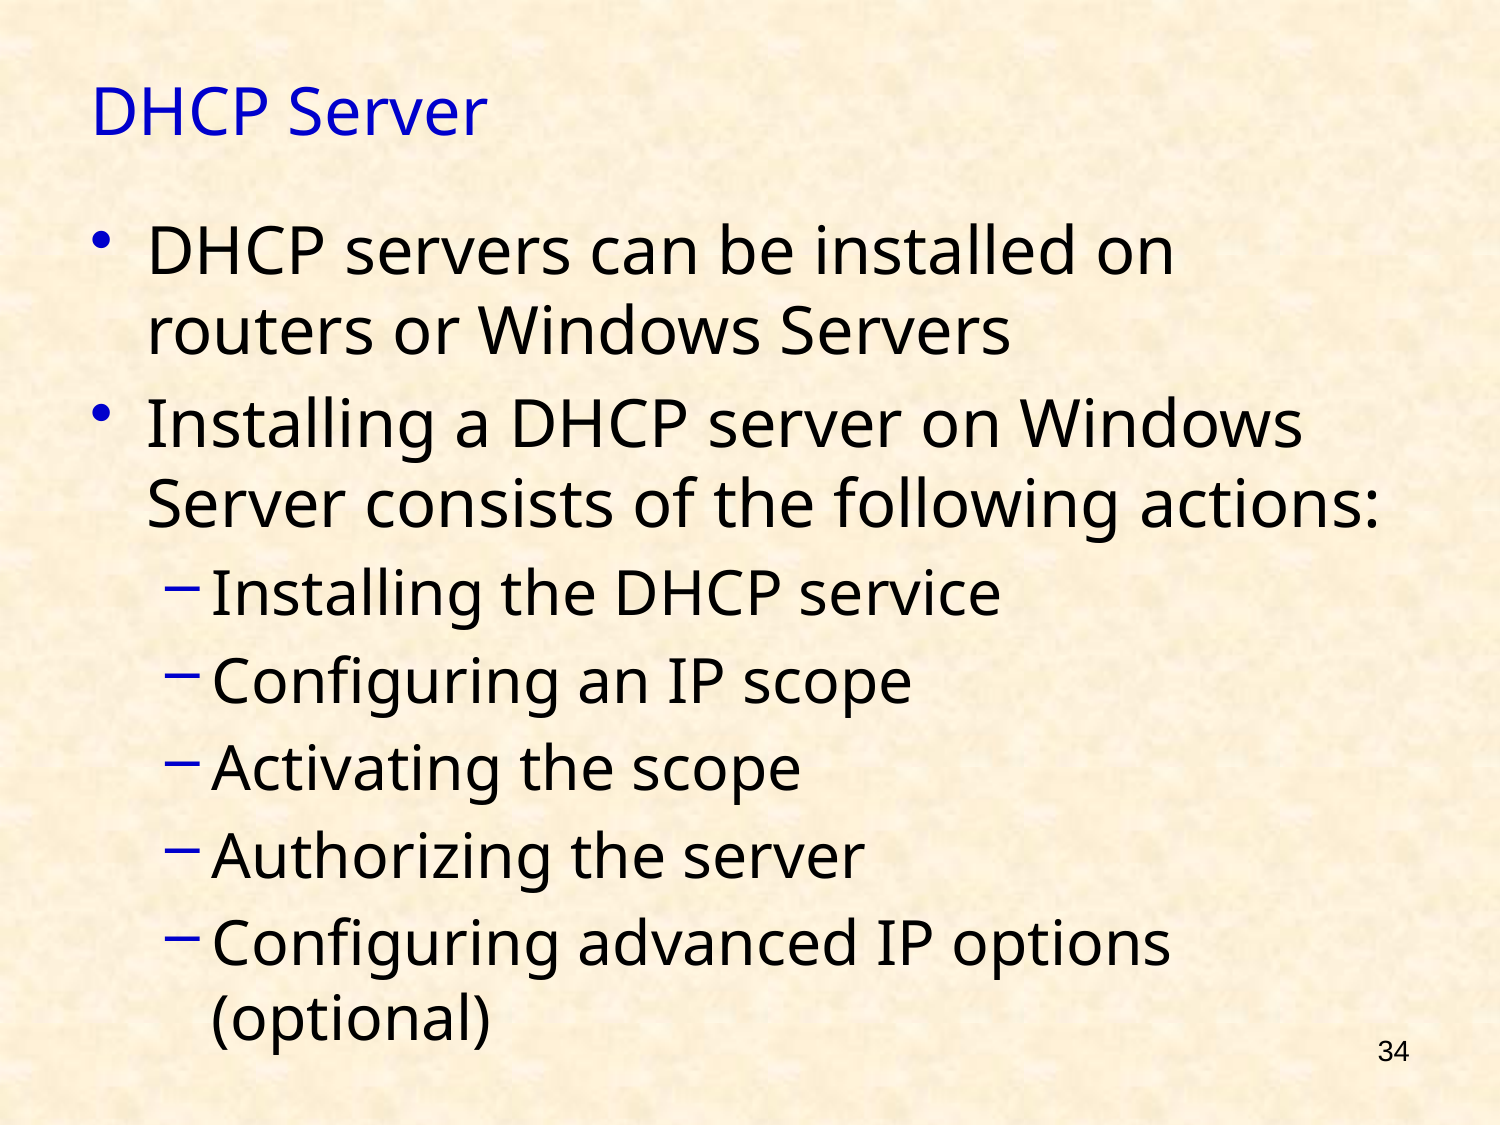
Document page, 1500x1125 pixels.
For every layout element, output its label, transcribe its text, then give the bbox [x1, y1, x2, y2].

list DHCP servers can be installed on routers or Windows Servers Installing a DHCP server on Windows Server consists of the following actions: Installing the DHCP service Configuring an IP scope Activating the scope Authorizing the server Configuring advanced IP options (optional) [75, 200, 1425, 1025]
title DHCP Server [74, 6, 1426, 157]
picture [0, 0, 1500, 1125]
slide_number 34 [1074, 1024, 1426, 1103]
